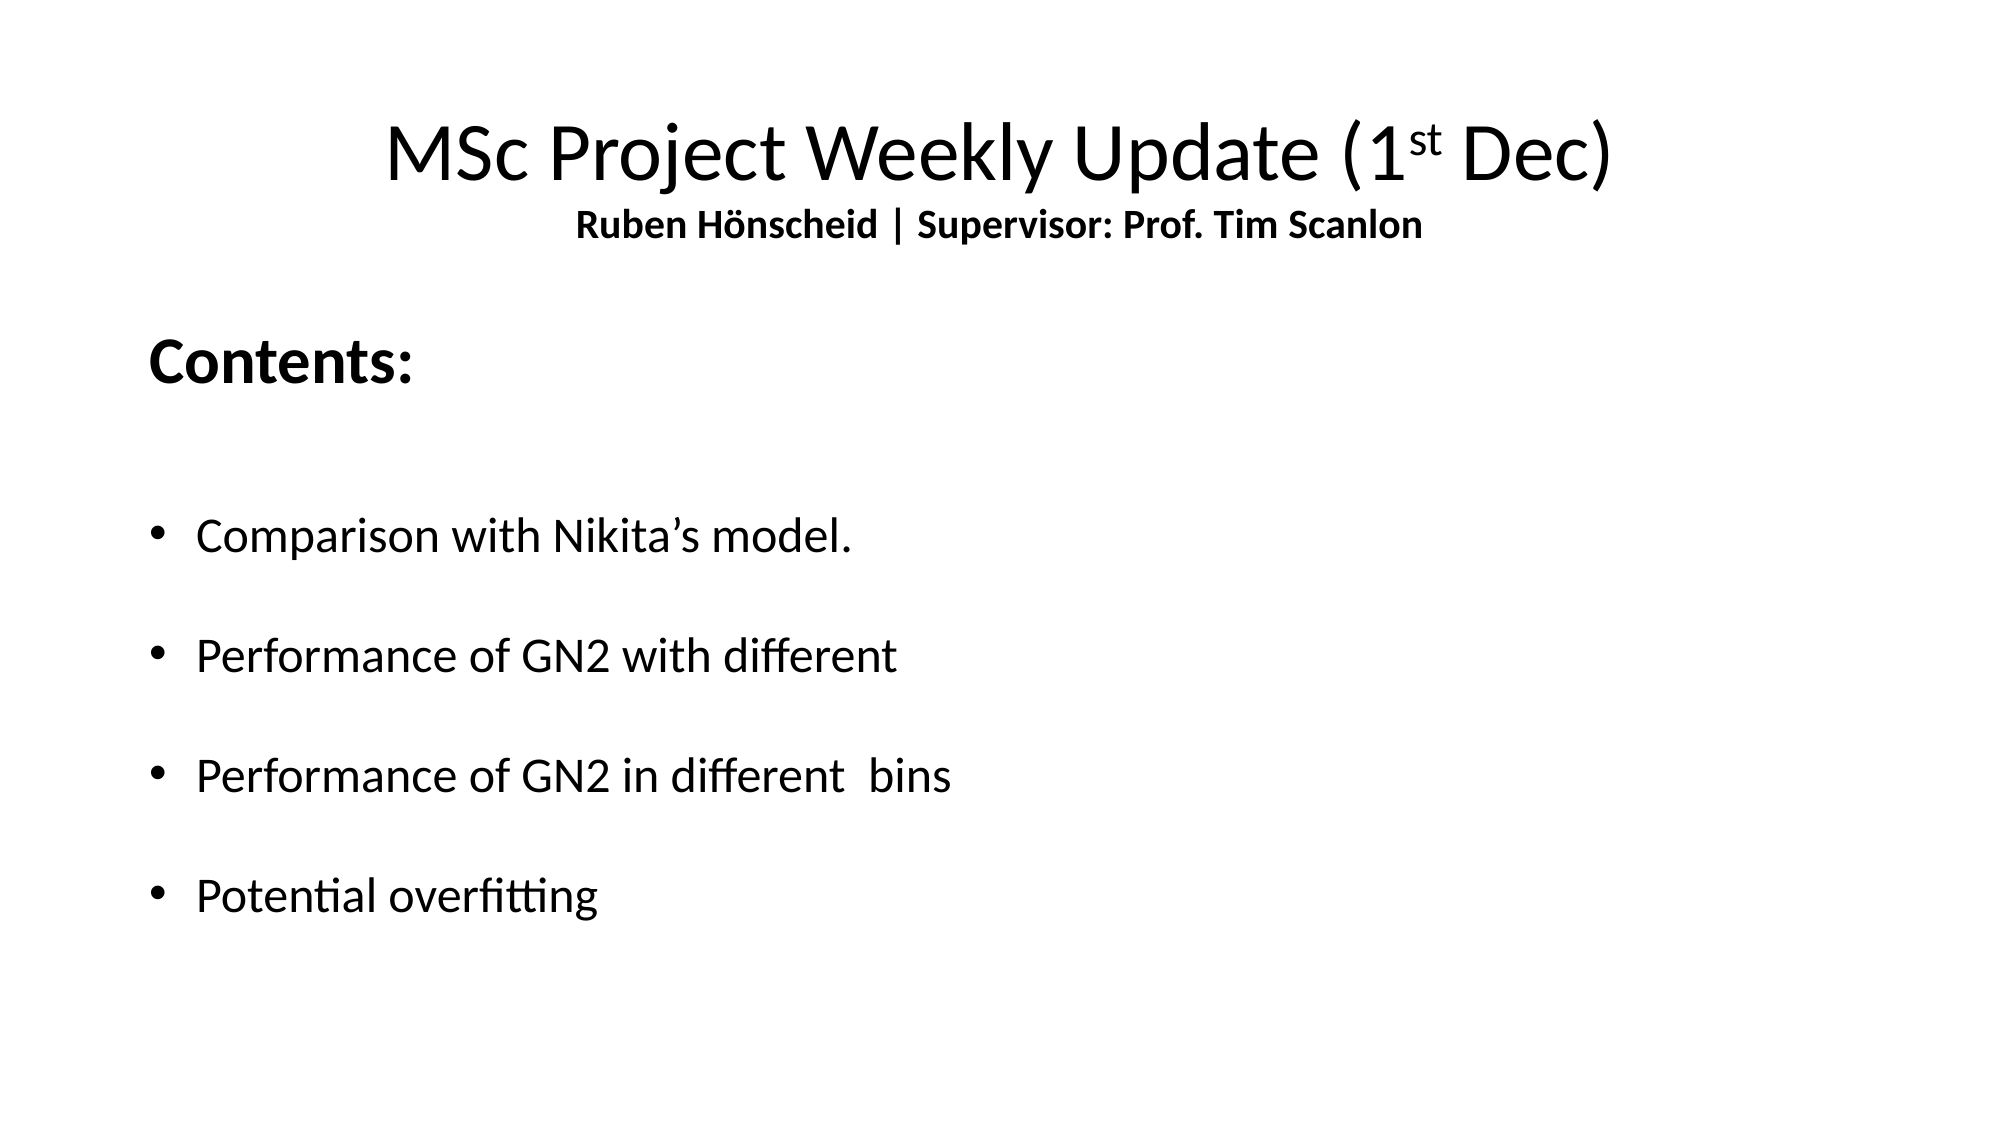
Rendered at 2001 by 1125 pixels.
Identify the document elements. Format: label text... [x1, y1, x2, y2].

text_box MSc Project Weekly Update (1st Dec) Ruben Hönscheid | Supervisor: Prof. Tim Scanlon [158, 89, 1842, 255]
